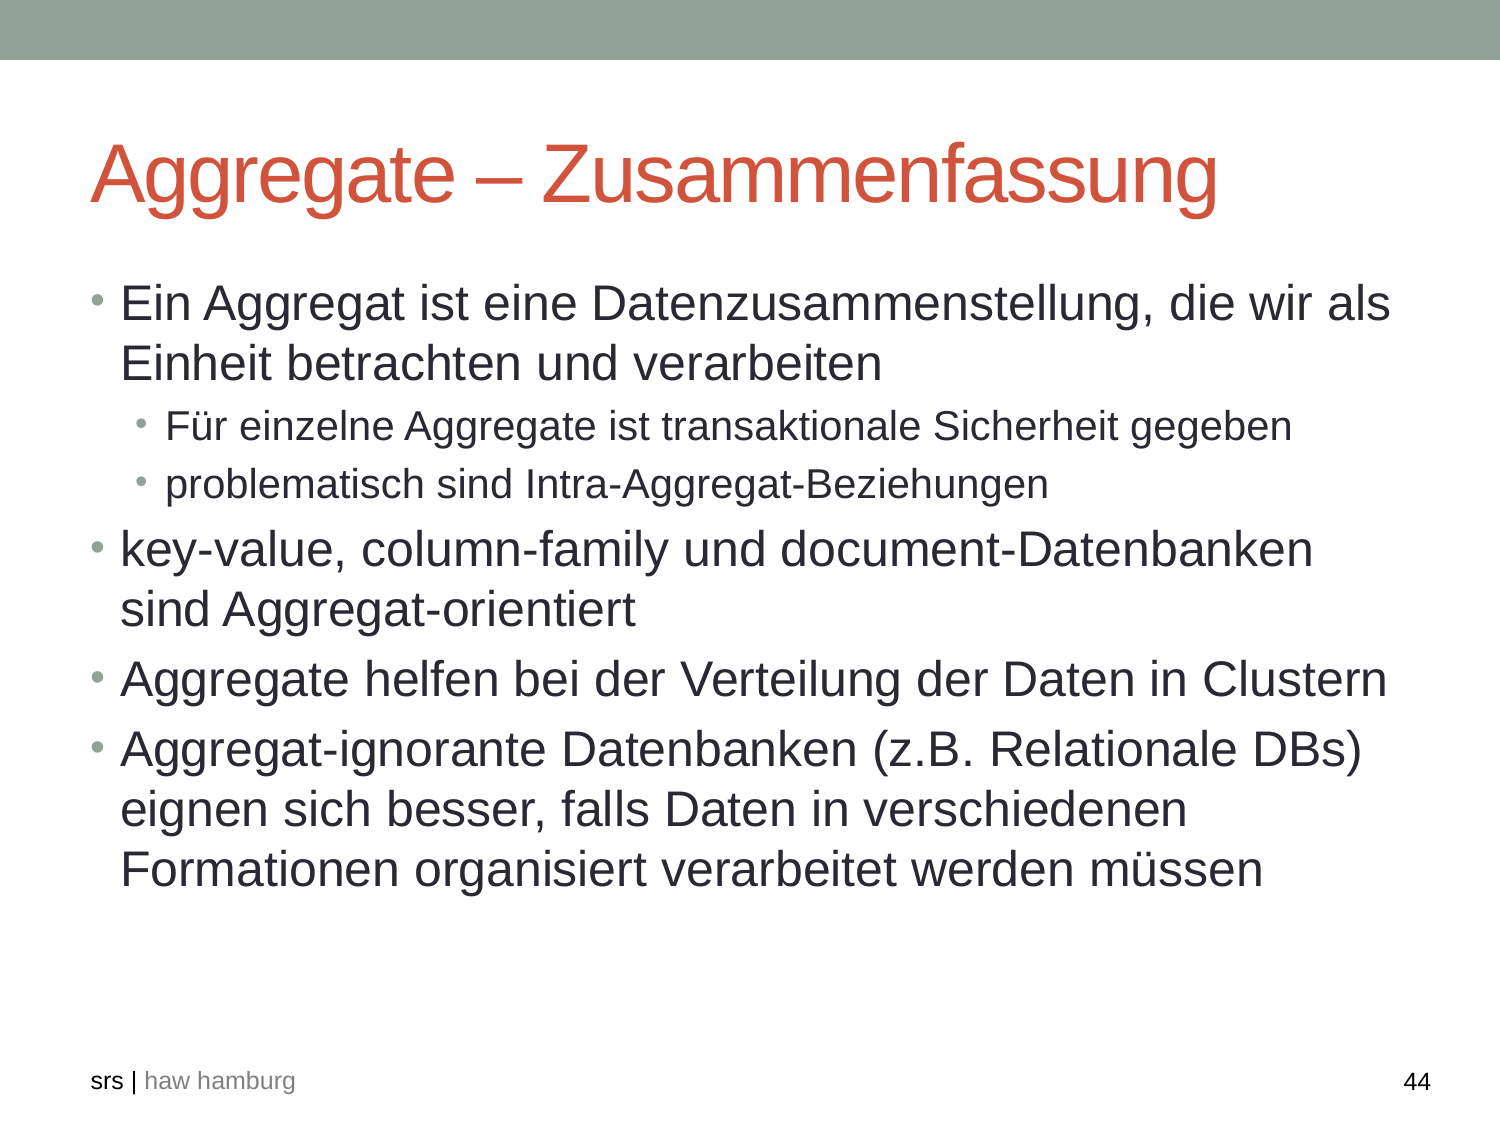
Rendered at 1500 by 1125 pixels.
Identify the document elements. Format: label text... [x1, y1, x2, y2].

title Aggregate – Zusammenfassung [75, 87, 1425, 250]
list Ein Aggregat ist eine Datenzusammenstellung, die wir als Einheit betrachten und verarbeiten Für einzelne Aggregate ist transaktionale Sicherheit gegeben problematisch sind Intra-Aggregat-Beziehungen key-value, column-family und document-Datenbanken sind Aggregat-orientiert Aggregate helfen bei der Verteilung der Daten in Clustern Aggregat-ignorante Datenbanken (z.B. Relationale DBs) eignen sich besser, falls Daten in verschiedenen Formationen organisiert verarbeitet werden müssen [75, 262, 1425, 1063]
